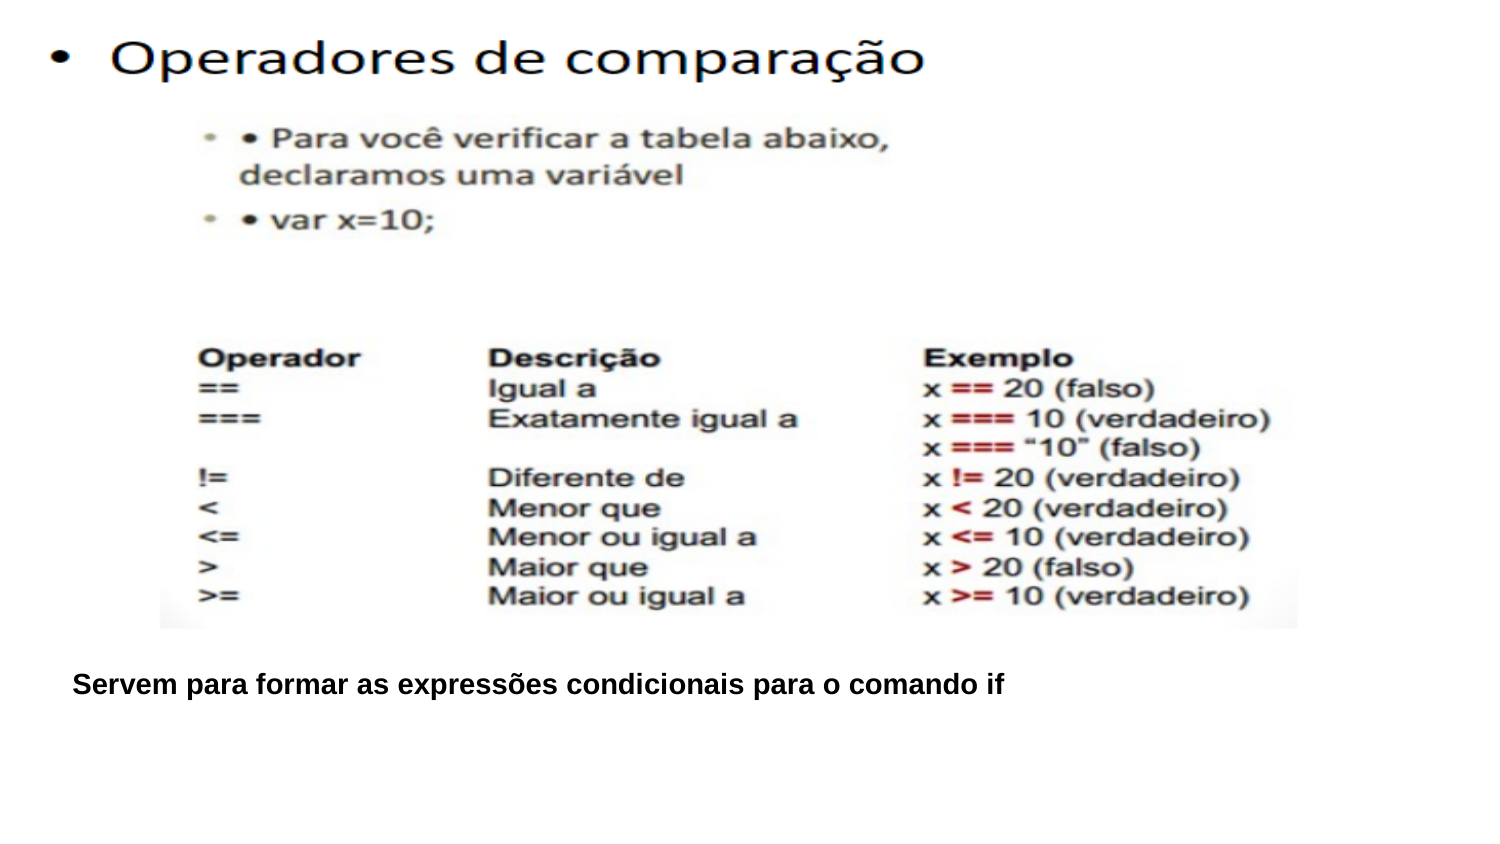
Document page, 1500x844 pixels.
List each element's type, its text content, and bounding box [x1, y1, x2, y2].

picture [27, 31, 1372, 658]
text_box Servem para formar as expressões condicionais para o comando if [57, 657, 1500, 708]
